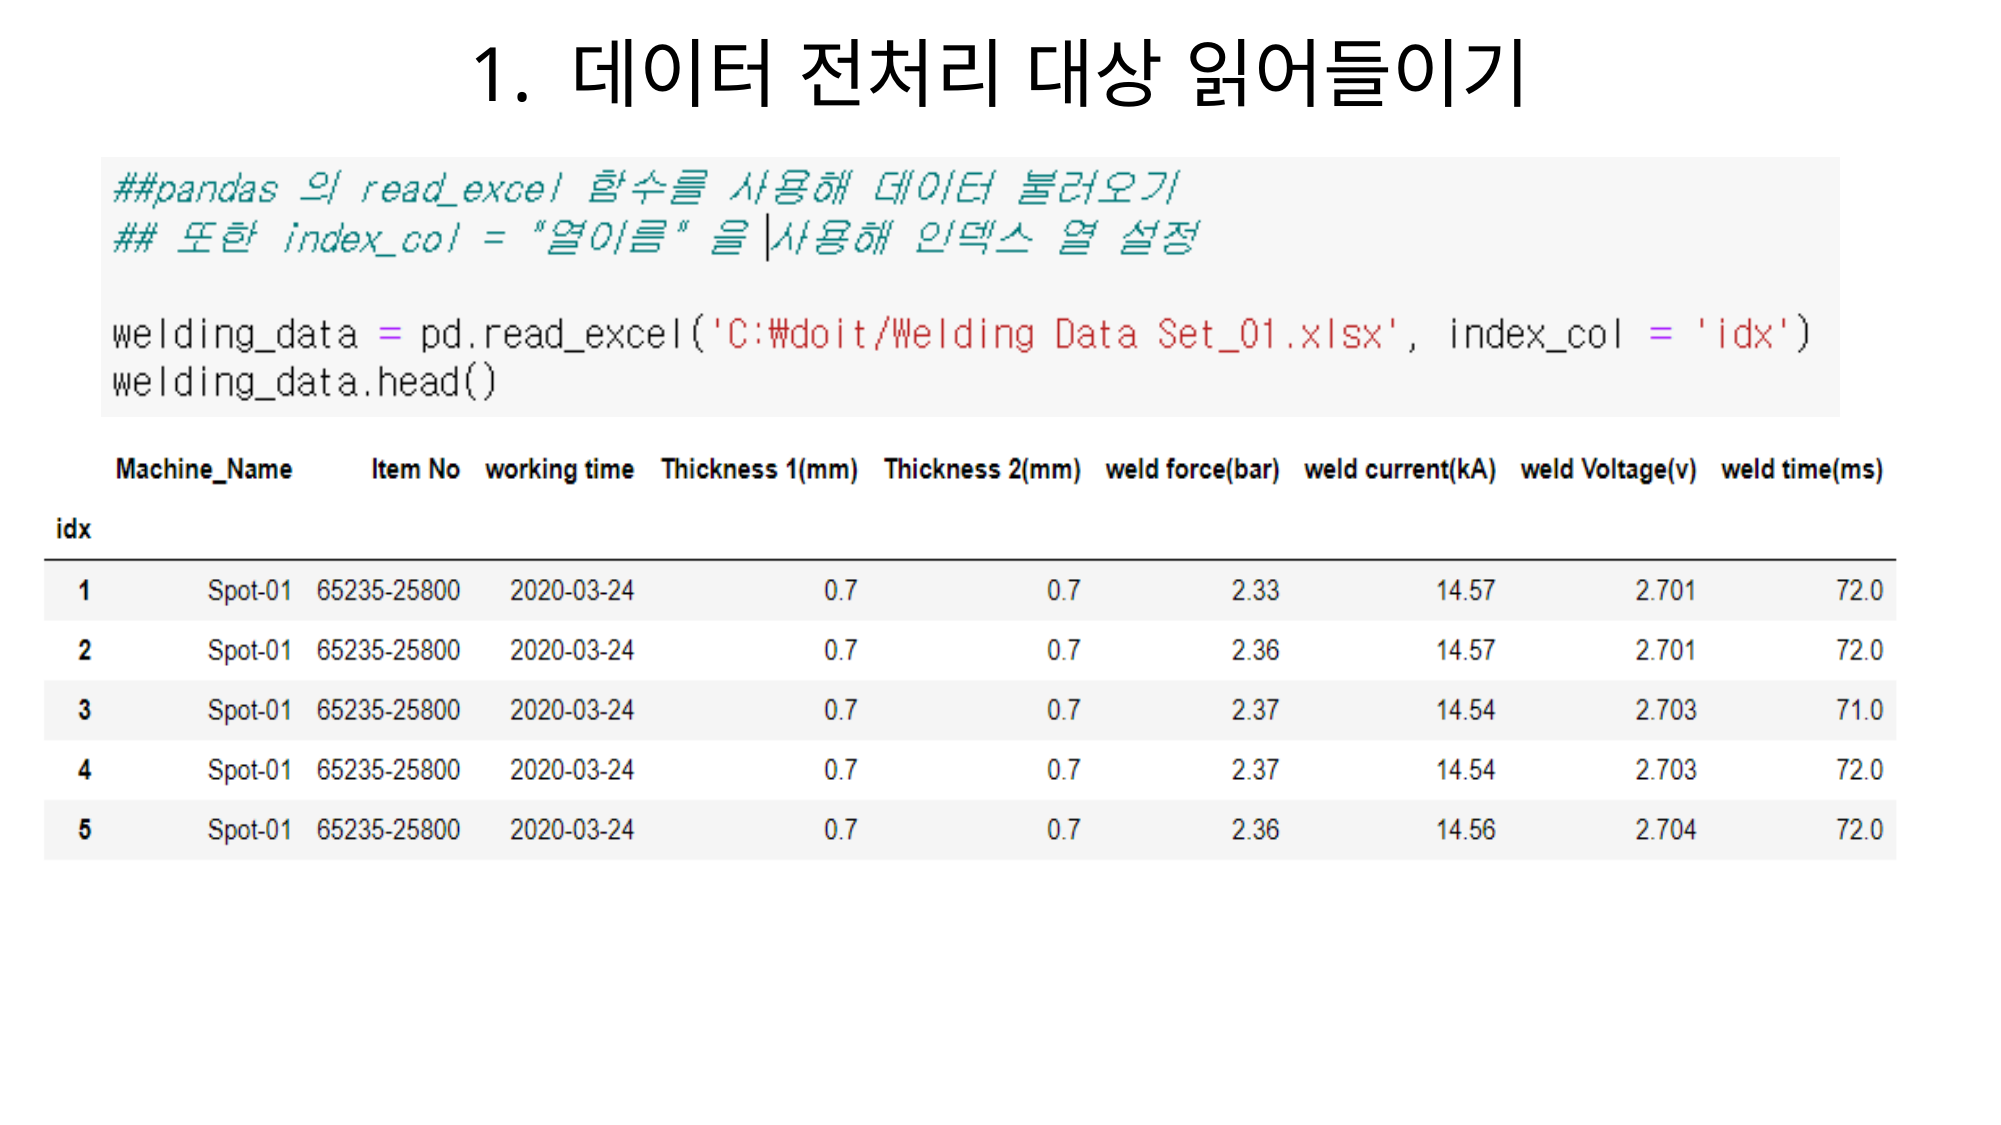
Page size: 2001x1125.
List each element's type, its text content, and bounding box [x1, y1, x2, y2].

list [101, 157, 1840, 417]
picture [25, 449, 1916, 879]
text_box 1. 데이터 전처리 대상 읽어들이기 [285, 19, 1715, 124]
